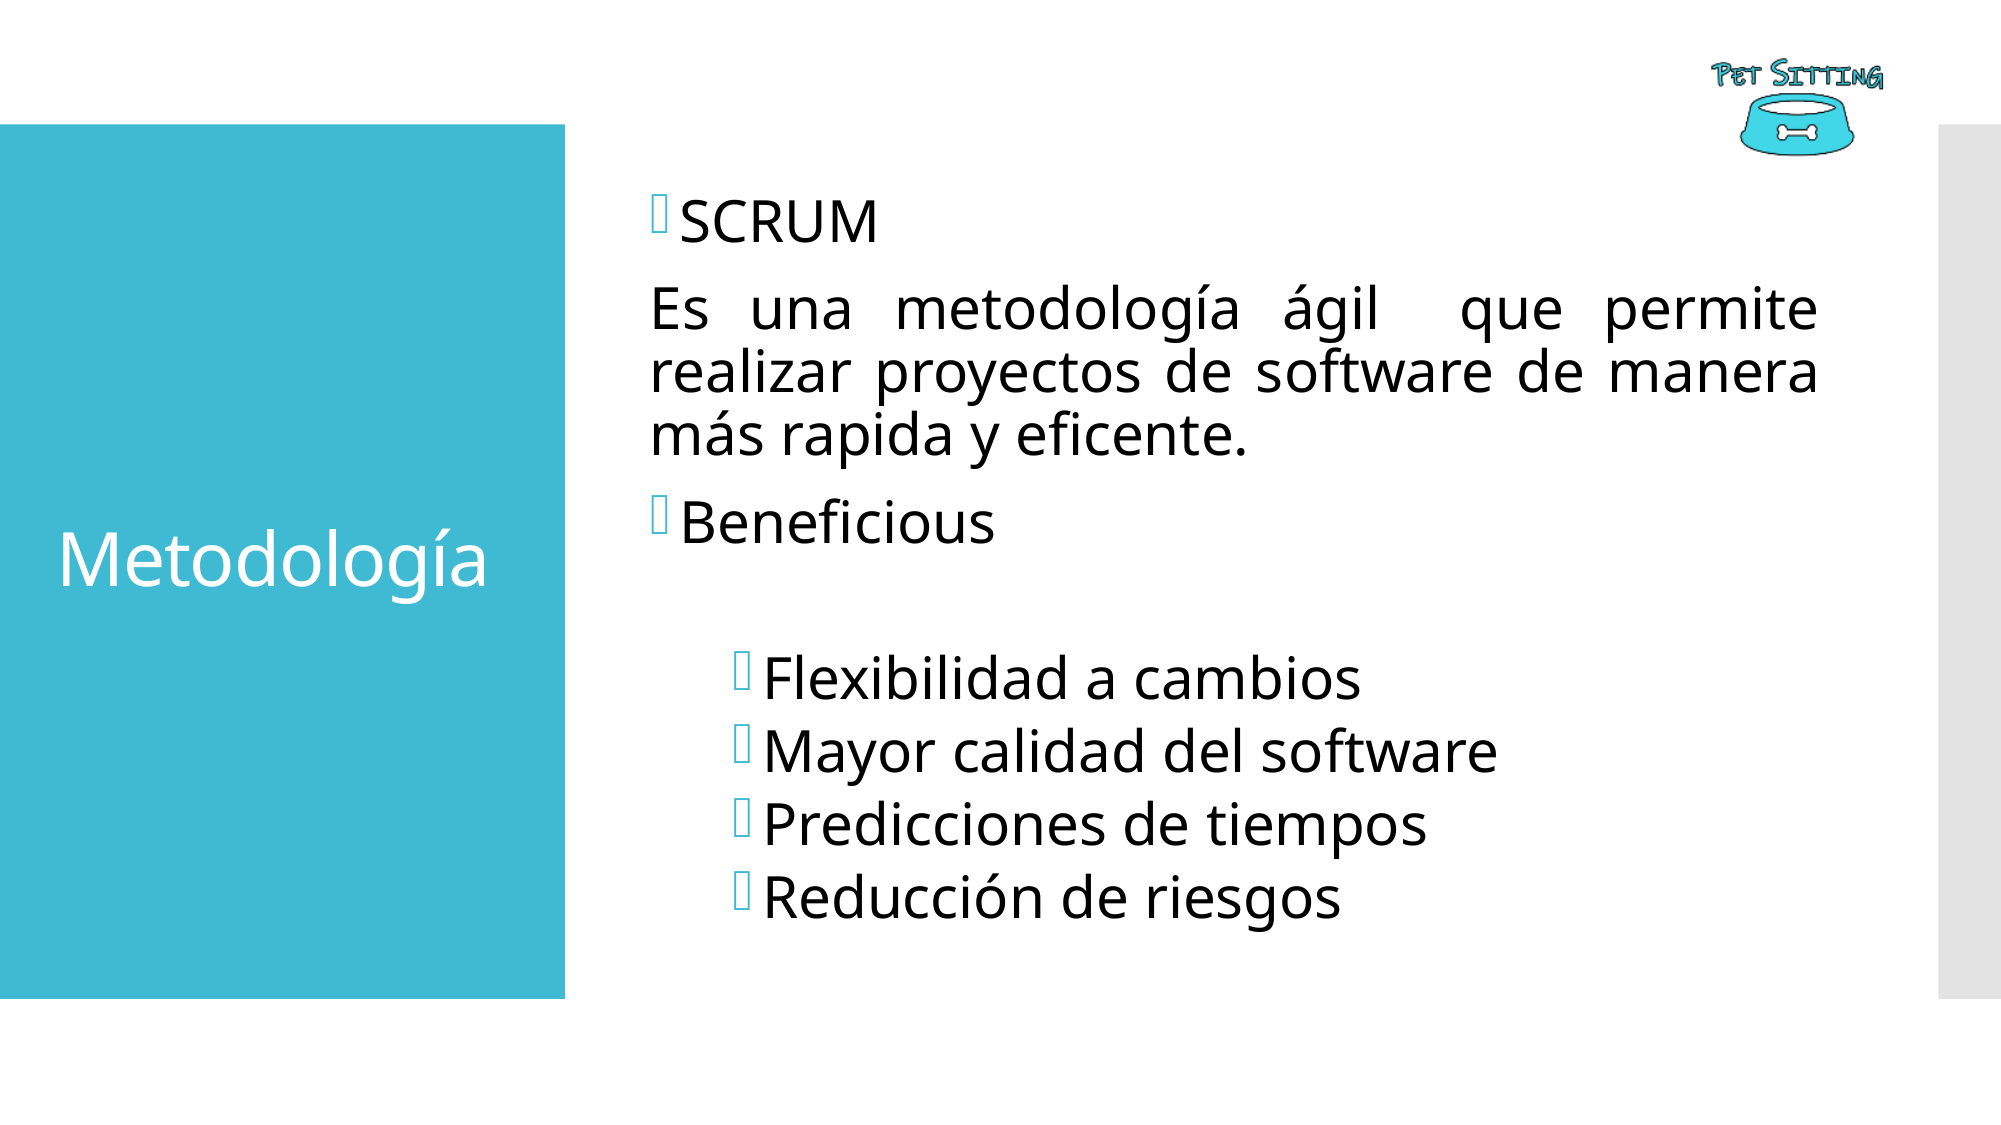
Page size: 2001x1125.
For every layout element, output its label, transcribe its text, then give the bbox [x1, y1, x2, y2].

list SCRUM Es una metodología ágil que permite realizar proyectos de software de manera más rapida y eficente. Beneficious Flexibilidad a cambios Mayor calidad del software Predicciones de tiempos Reducción de riesgos [634, 141, 1835, 982]
picture [1703, 46, 1893, 163]
title Metodología [41, 184, 525, 940]
